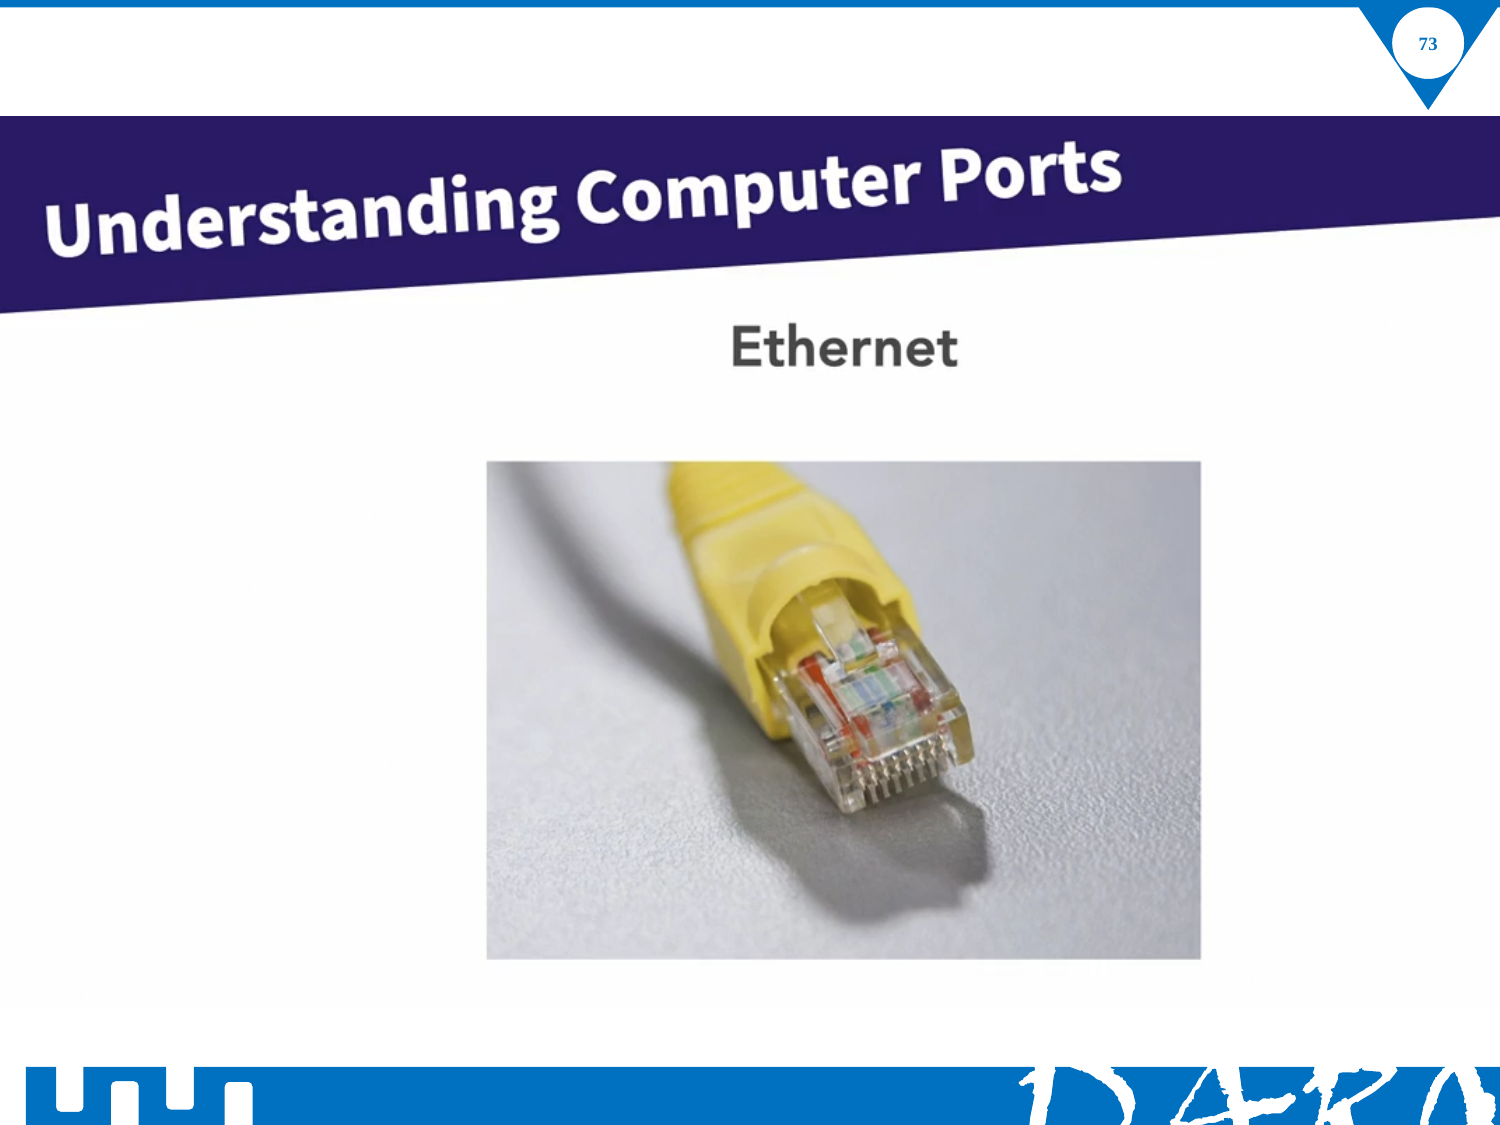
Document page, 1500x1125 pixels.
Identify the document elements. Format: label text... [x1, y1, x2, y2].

picture [0, 116, 1500, 1009]
slide_number 73 [1259, 13, 1500, 73]
